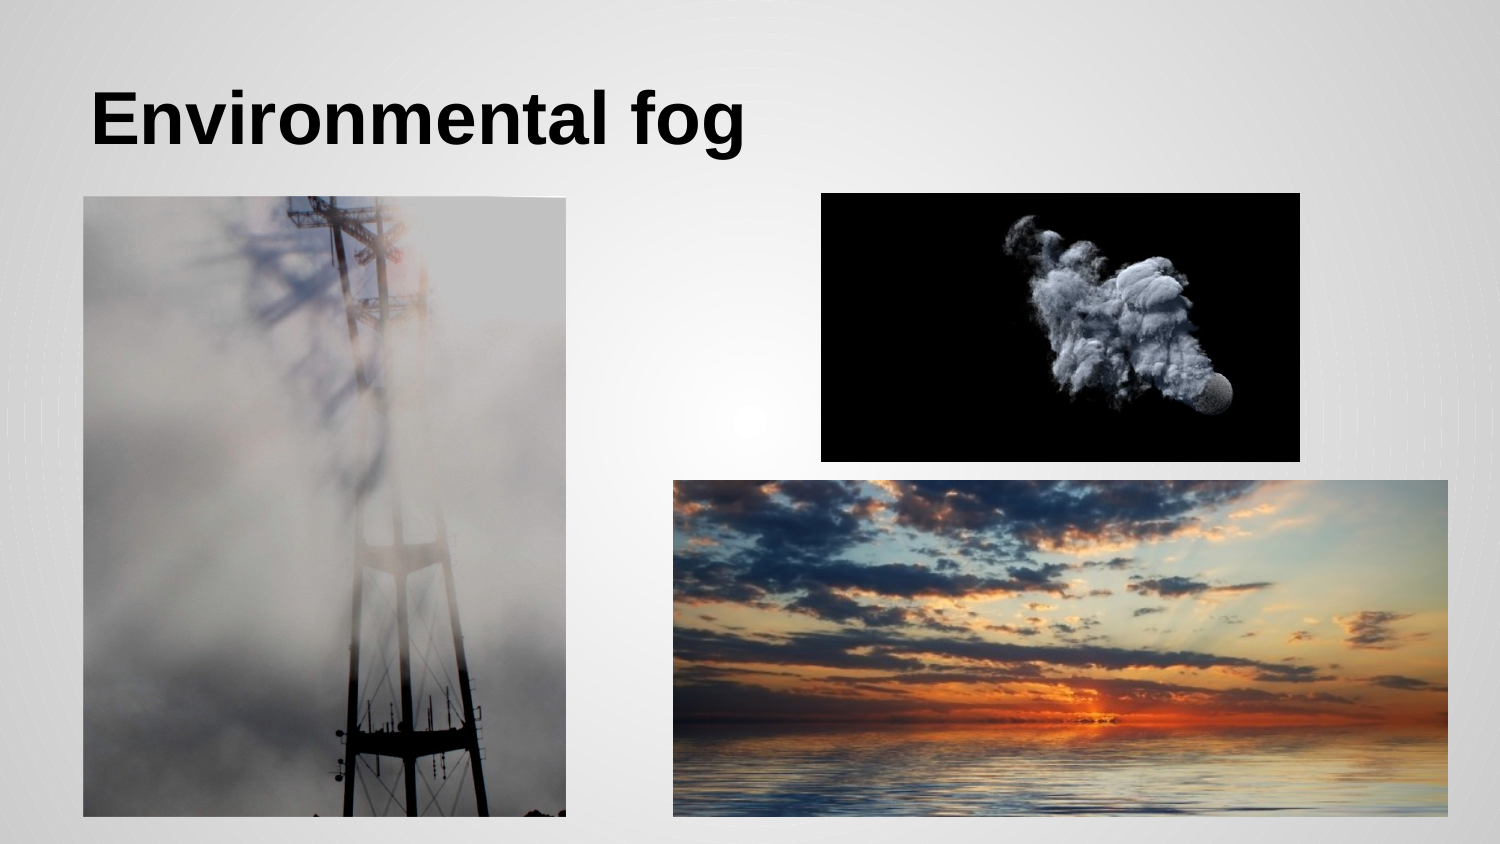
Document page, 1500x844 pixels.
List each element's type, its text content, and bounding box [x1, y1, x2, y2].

picture [82, 196, 567, 817]
picture [821, 193, 1300, 463]
picture [673, 480, 1449, 817]
title Environmental fog [75, 33, 1425, 175]
